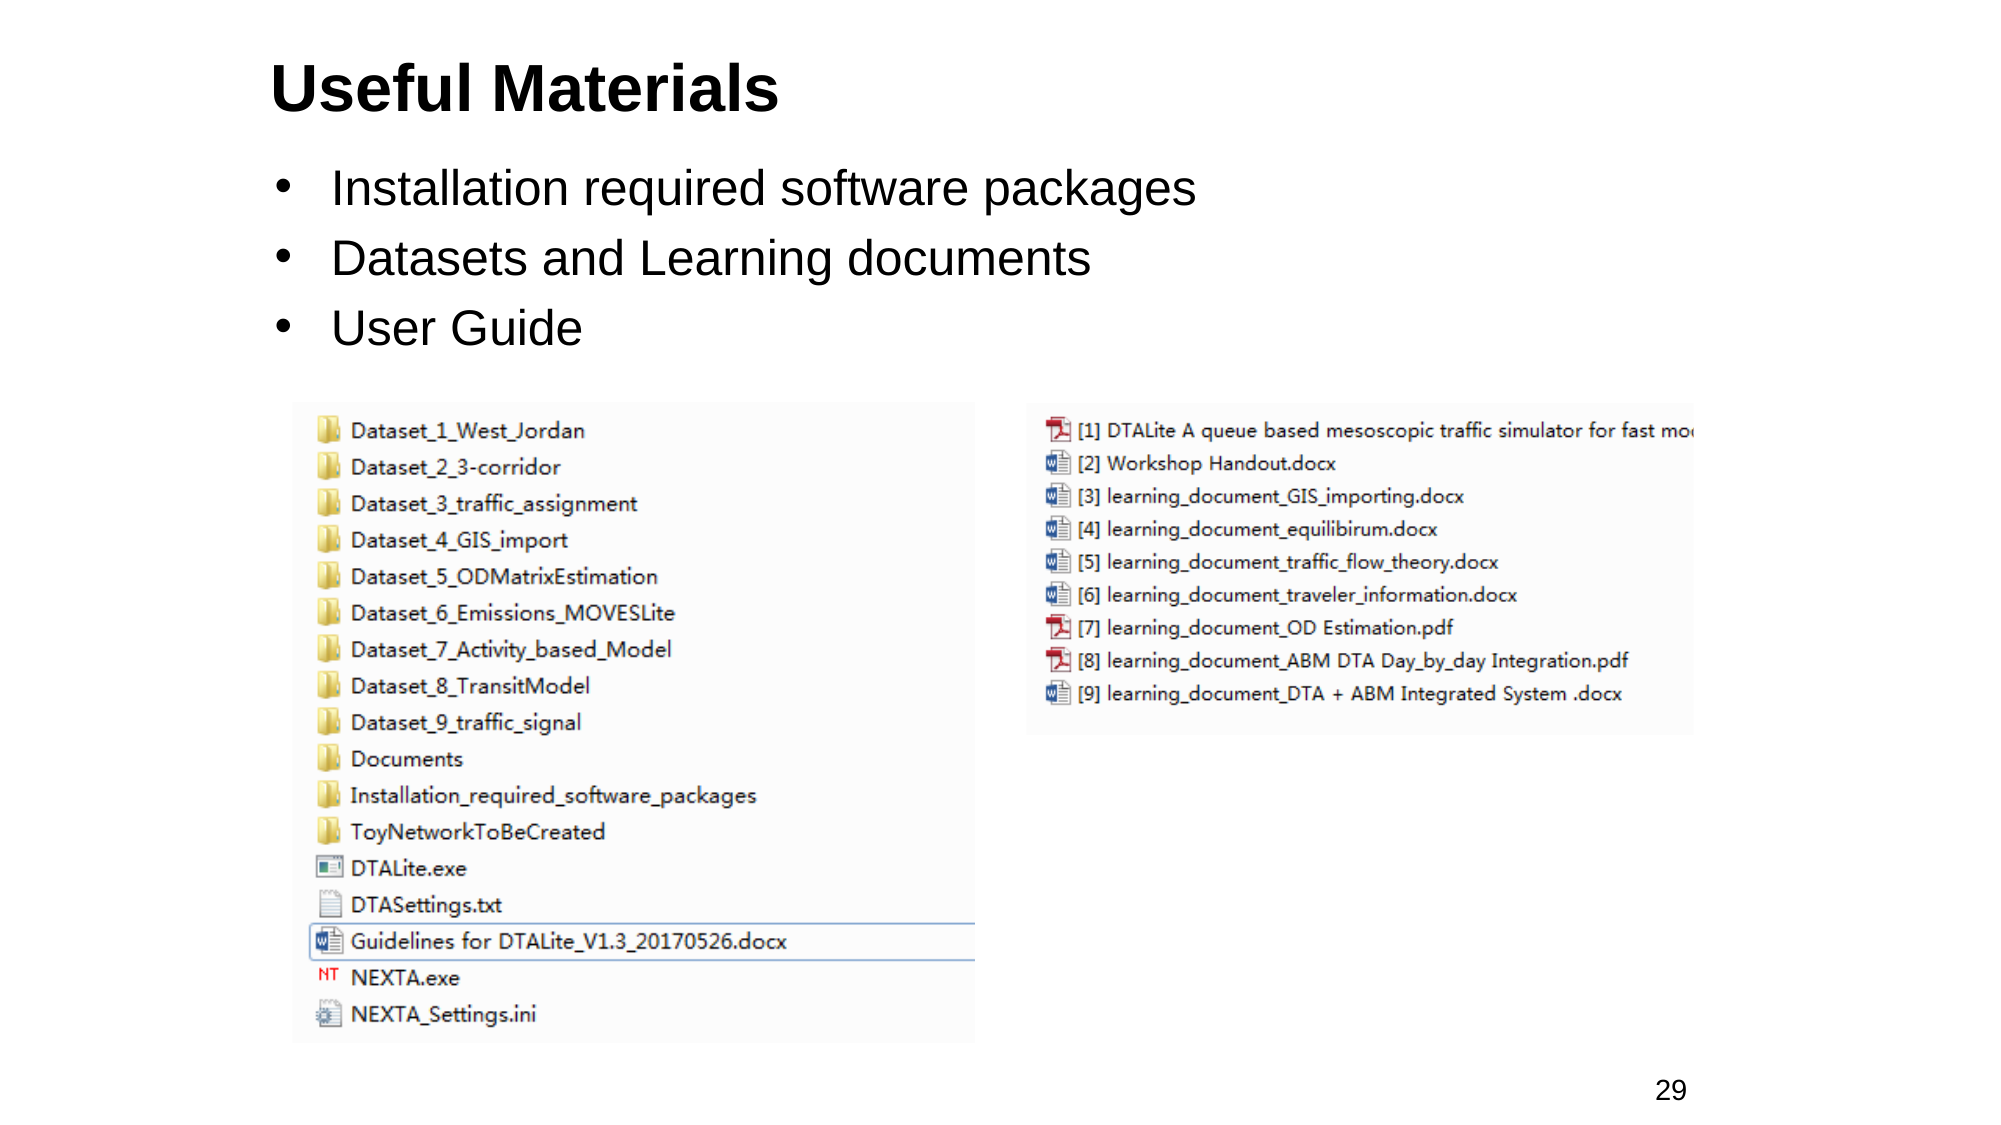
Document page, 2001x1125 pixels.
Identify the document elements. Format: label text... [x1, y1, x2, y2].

list Installation required software packages Datasets and Learning documents User Guide [259, 148, 1240, 360]
title Useful Materials [255, 0, 1605, 170]
picture [1026, 402, 1694, 735]
picture [292, 402, 976, 1043]
text_box [1640, 1063, 1732, 1124]
